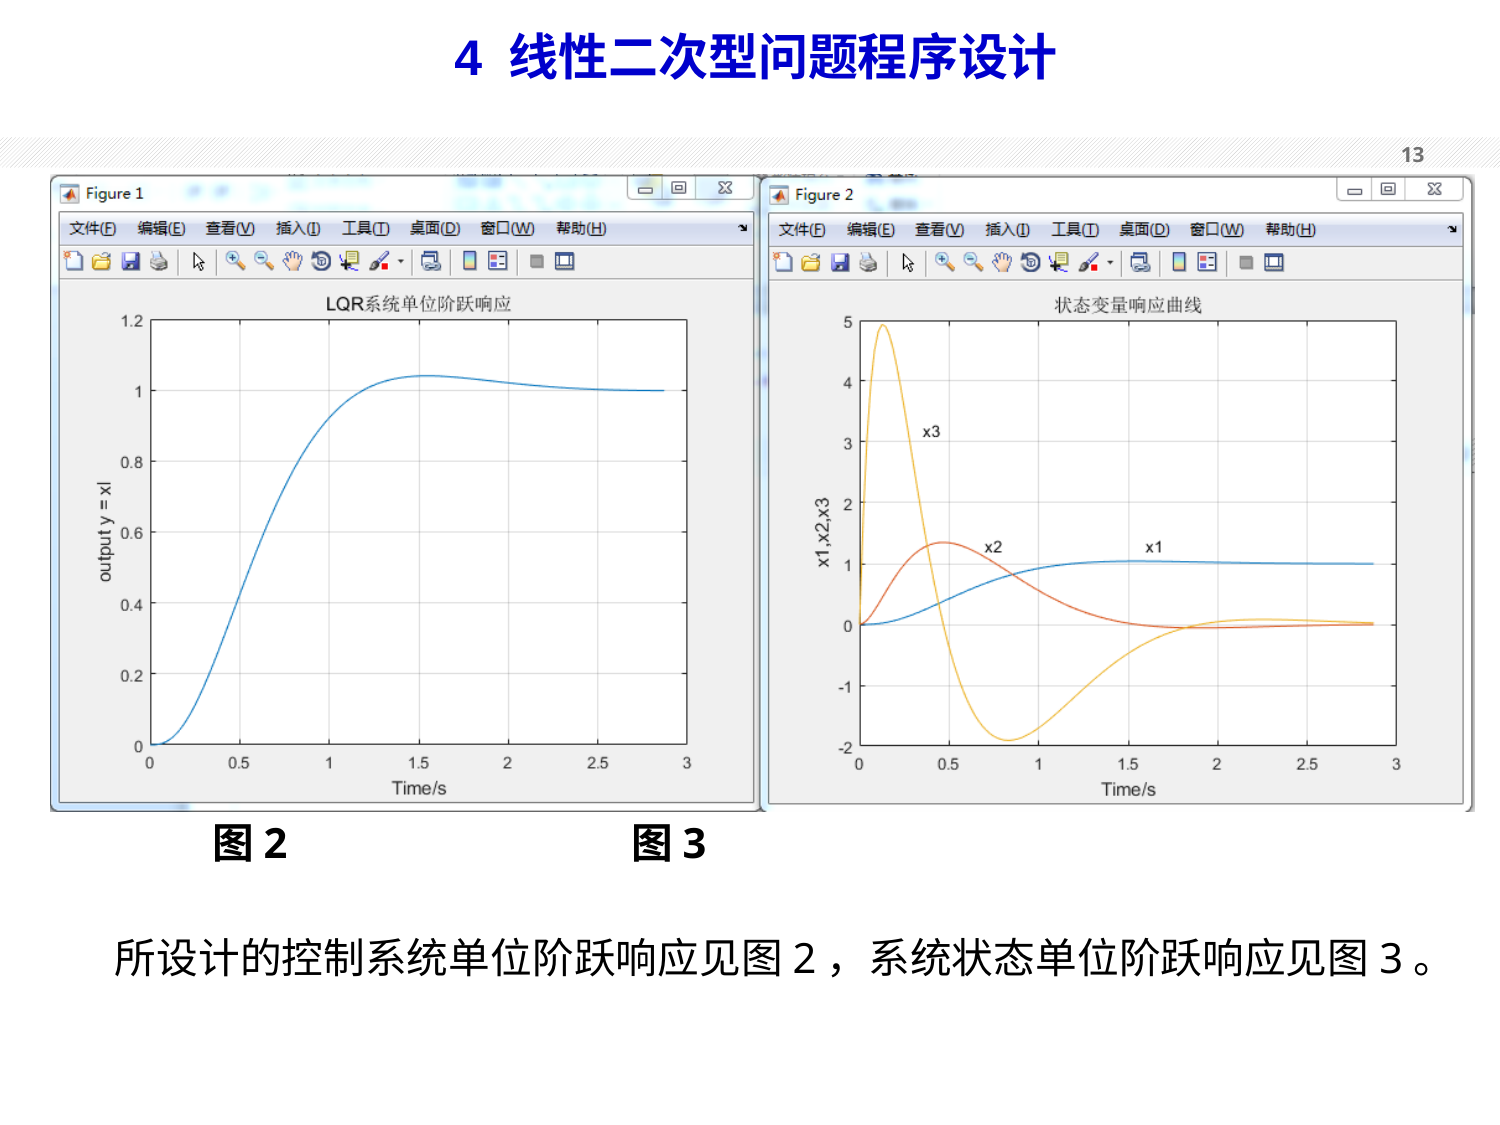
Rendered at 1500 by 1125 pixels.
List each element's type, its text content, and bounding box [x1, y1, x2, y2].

text_box 所设计的控制系统单位阶跃响应见图2，系统状态单位阶跃响应见图3。 [99, 924, 1500, 990]
list 图2 图3 [50, 820, 1463, 1113]
picture [49, 174, 1476, 812]
title 4 线性二次型问题程序设计 [50, 24, 1463, 133]
